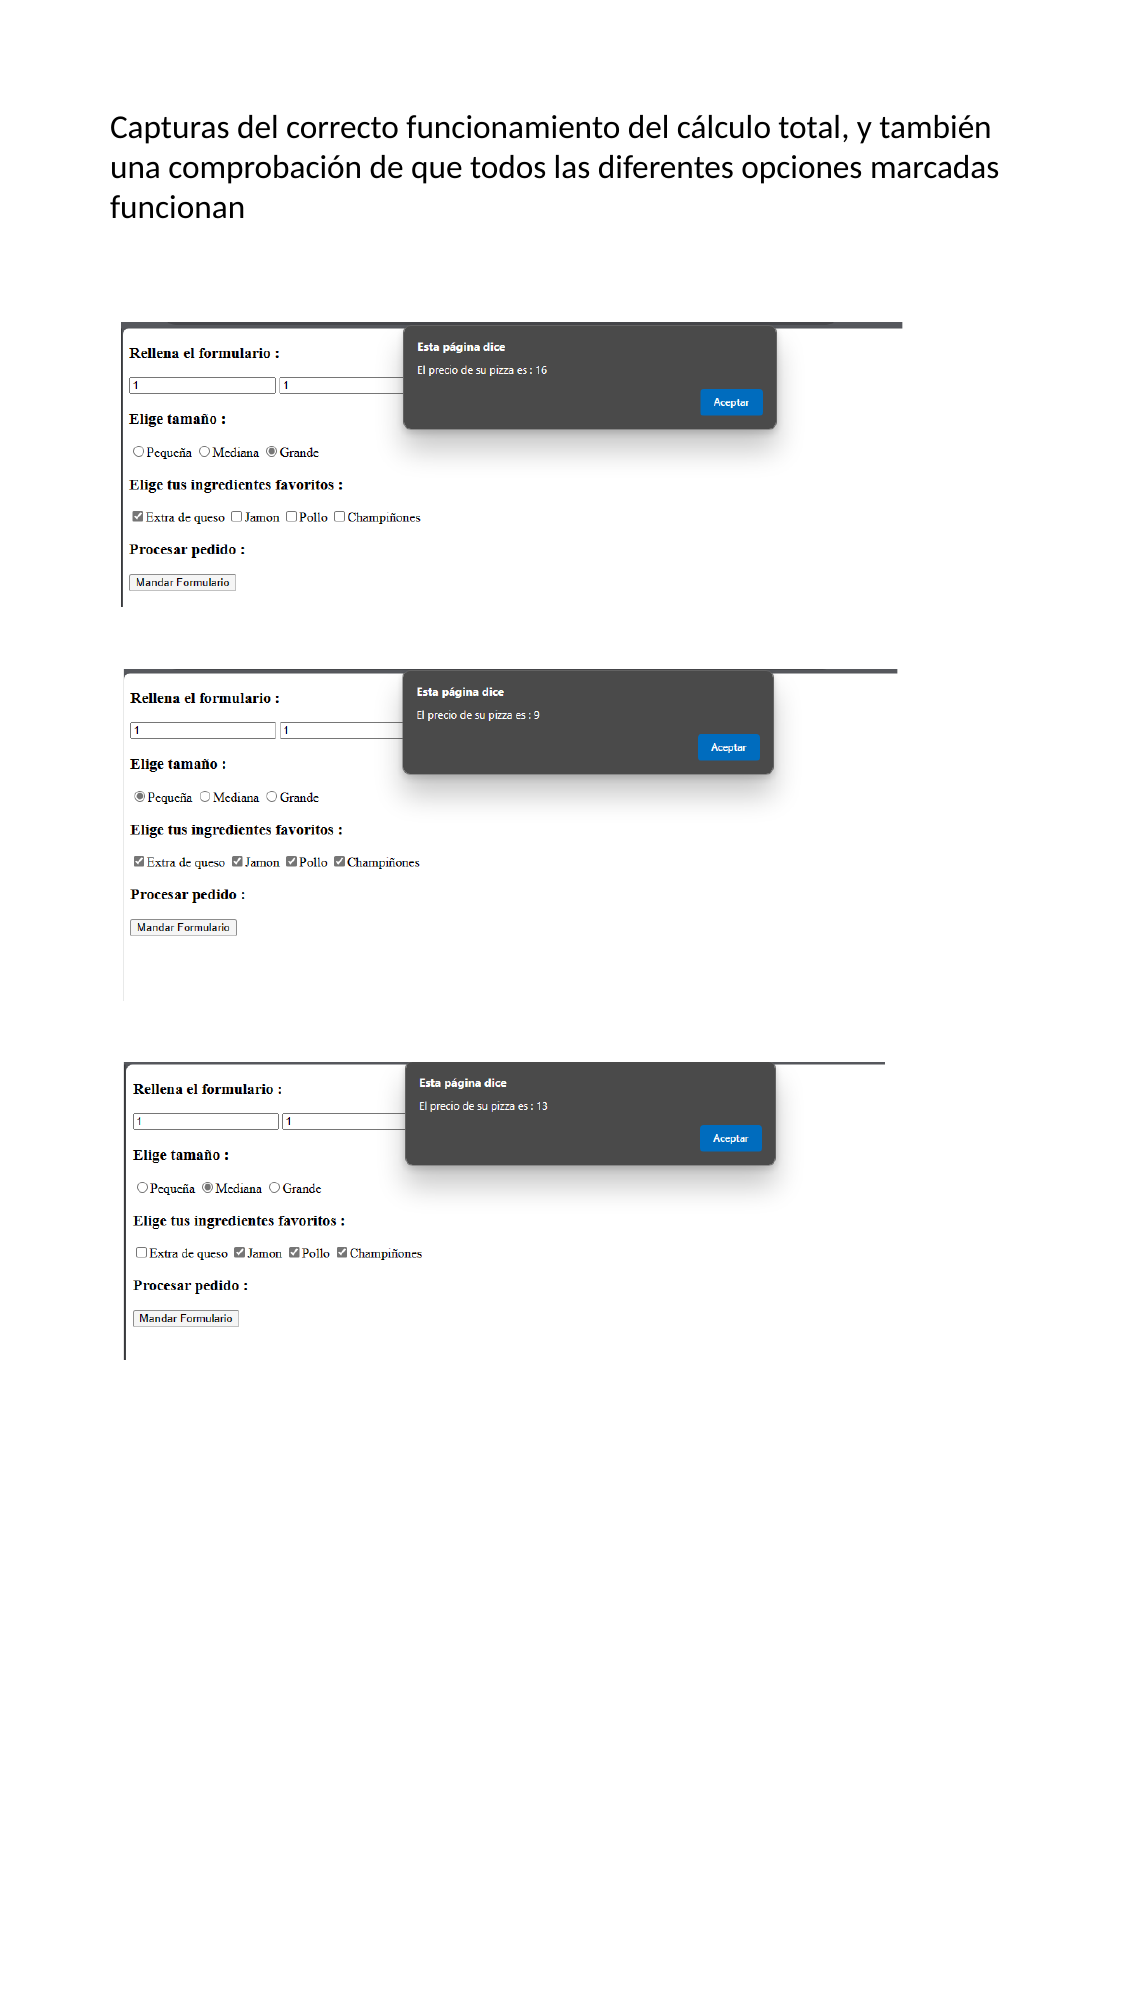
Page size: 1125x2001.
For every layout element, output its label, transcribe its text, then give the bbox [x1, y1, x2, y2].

picture [121, 322, 903, 607]
picture [123, 1062, 885, 1360]
text_box Capturas del correcto funcionamiento del cálculo total, y también una comprobación de que todos las diferentes opciones marcadas funcionan [95, 97, 1030, 233]
picture [123, 669, 898, 1001]
